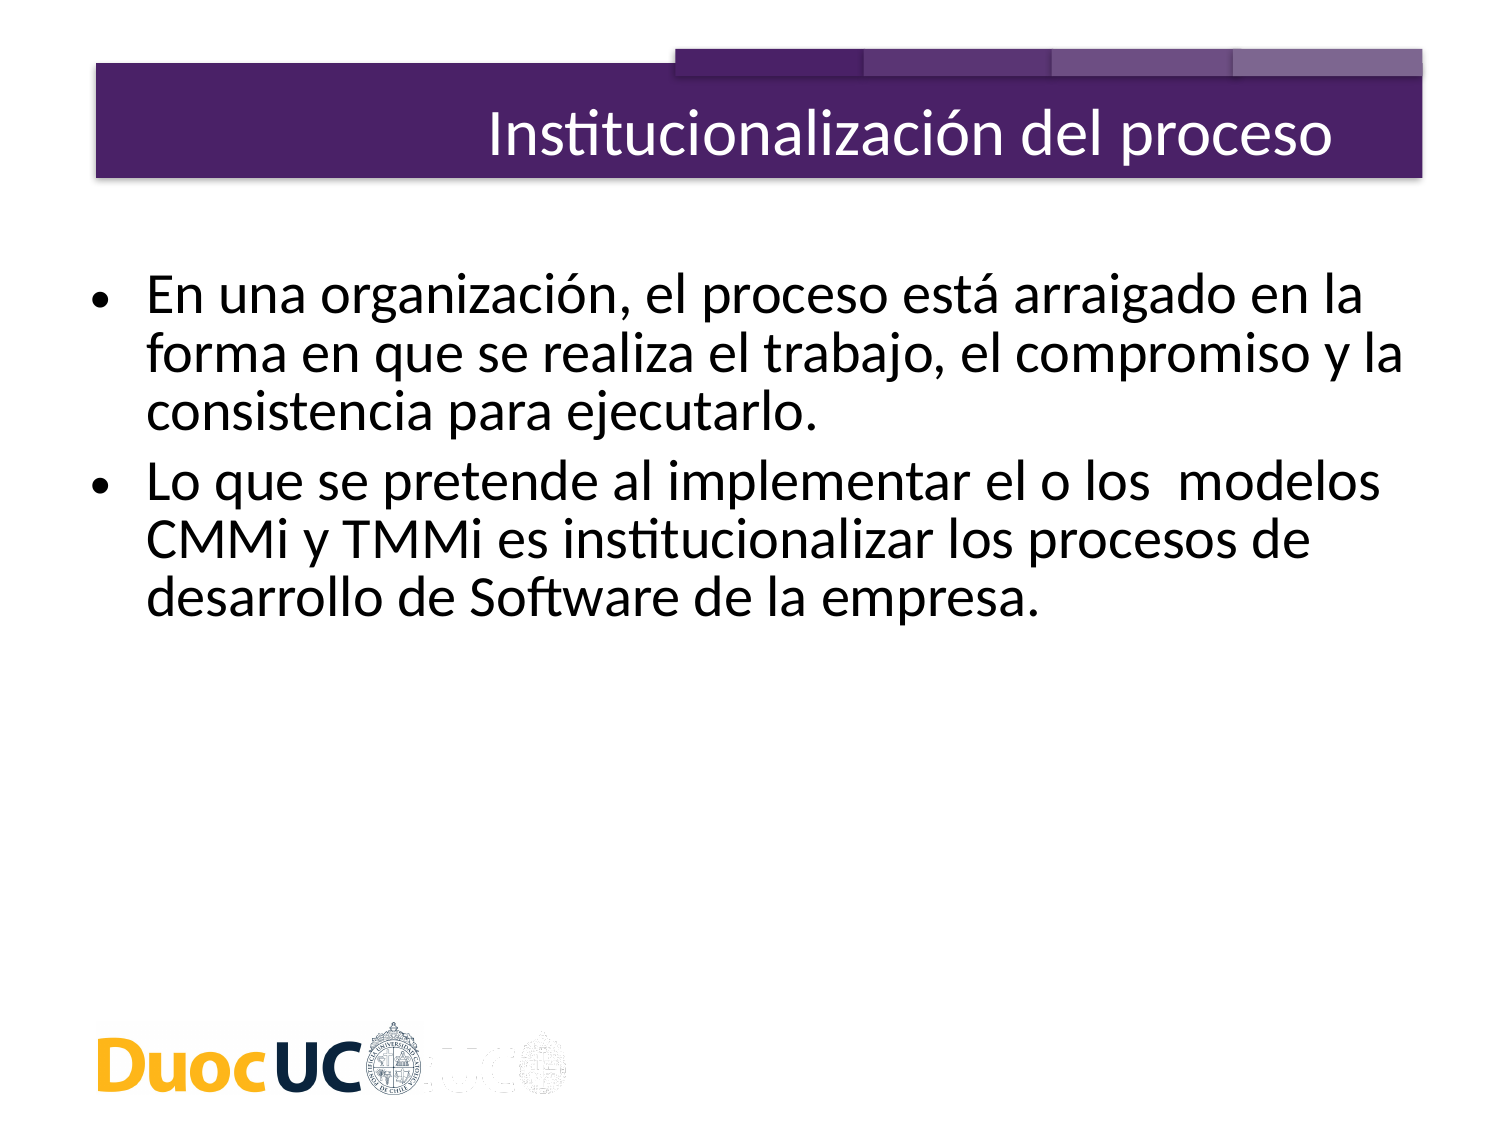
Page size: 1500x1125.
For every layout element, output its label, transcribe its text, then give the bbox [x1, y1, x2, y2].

picture [96, 1021, 566, 1095]
title Institucionalización del proceso [0, 45, 1350, 233]
list En una organización, el proceso está arraigado en la forma en que se realiza el trabajo, el compromiso y la consistencia para ejecutarlo. Lo que se pretende al implementar el o los modelos CMMi y TMMi es institucionalizar los procesos de desarrollo de Software de la empresa. [75, 262, 1425, 1005]
